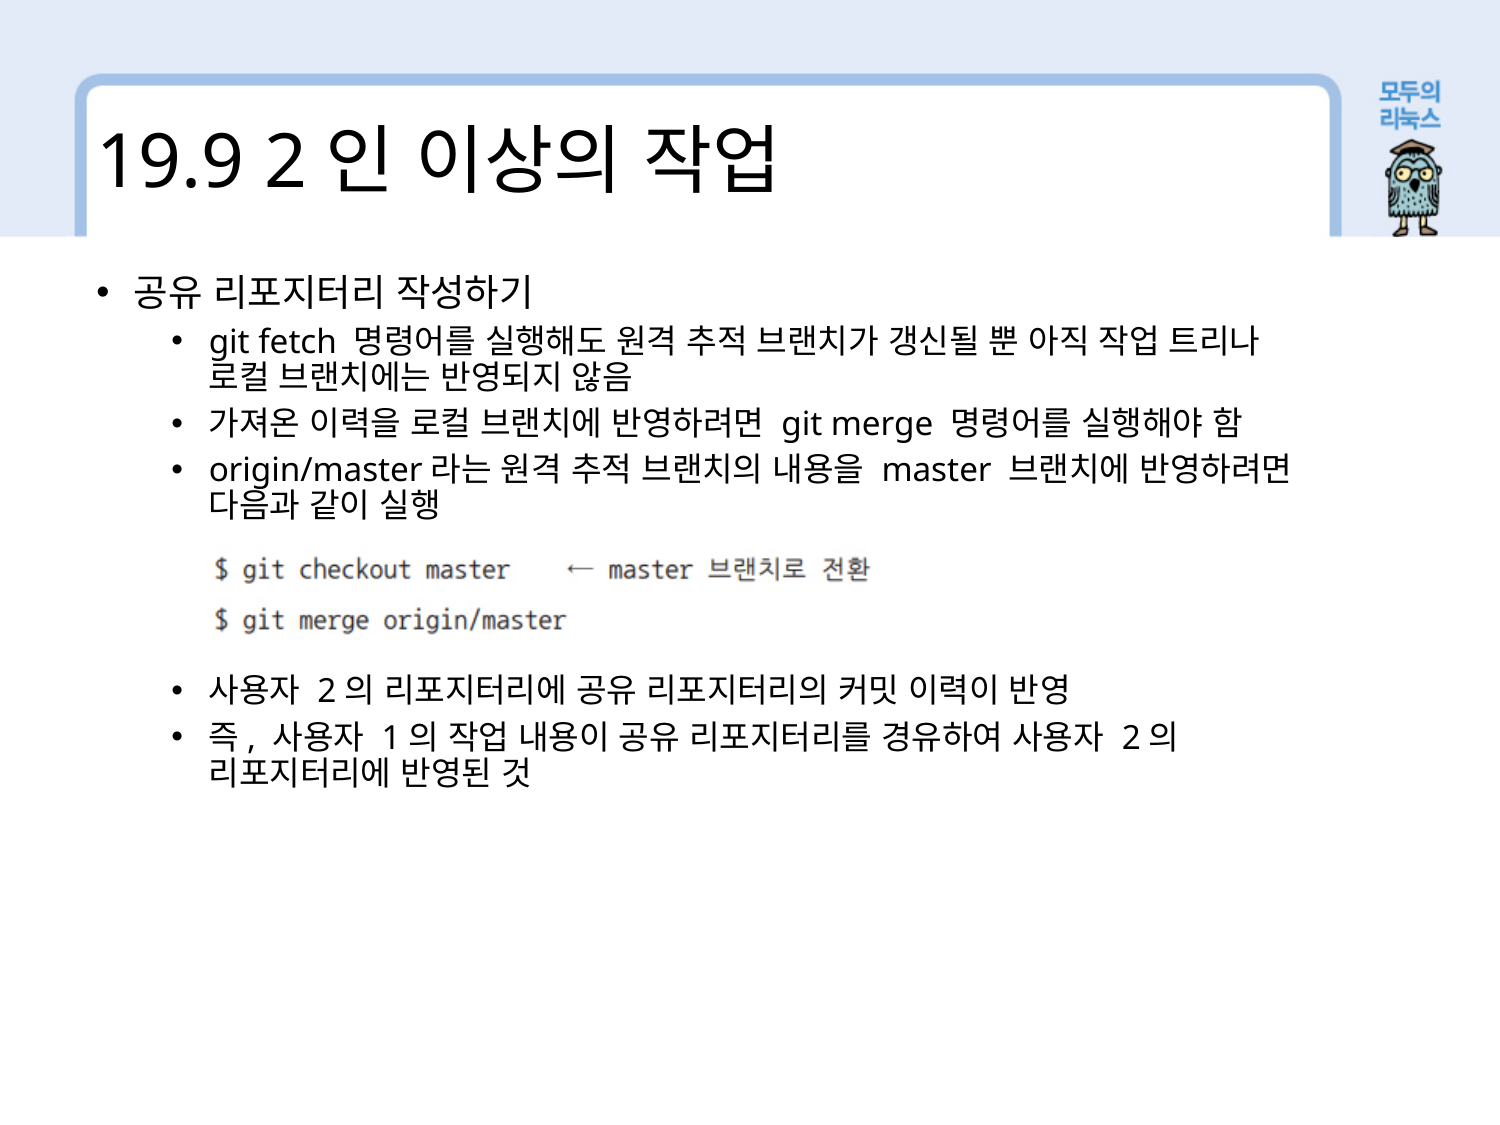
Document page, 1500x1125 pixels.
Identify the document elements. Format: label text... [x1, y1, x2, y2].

text_box 19.9 2인 이상의 작업 [81, 115, 1335, 221]
picture [0, 0, 1500, 1125]
text_box 공유 리포지터리 작성하기 git fetch 명령어를 실행해도 원격 추적 브랜치가 갱신될 뿐 아직 작업 트리나 로컬 브랜치에는 반영되지 않음 가져온 이력을 로컬 브랜치에 반영하려면 git merge 명령어를 실행해야 함 origin/master라는 원격 추적 브랜치의 내용을 master 브랜치에 반영하려면 다음과 같이 실행 사용자 2의 리포지터리에 공유 리포지터리의 커밋 이력이 반영 즉, 사용자 1의 작업 내용이 공유 리포지터리를 경유하여 사용자 2의 리포지터리에 반영된 것 [81, 266, 1335, 1024]
